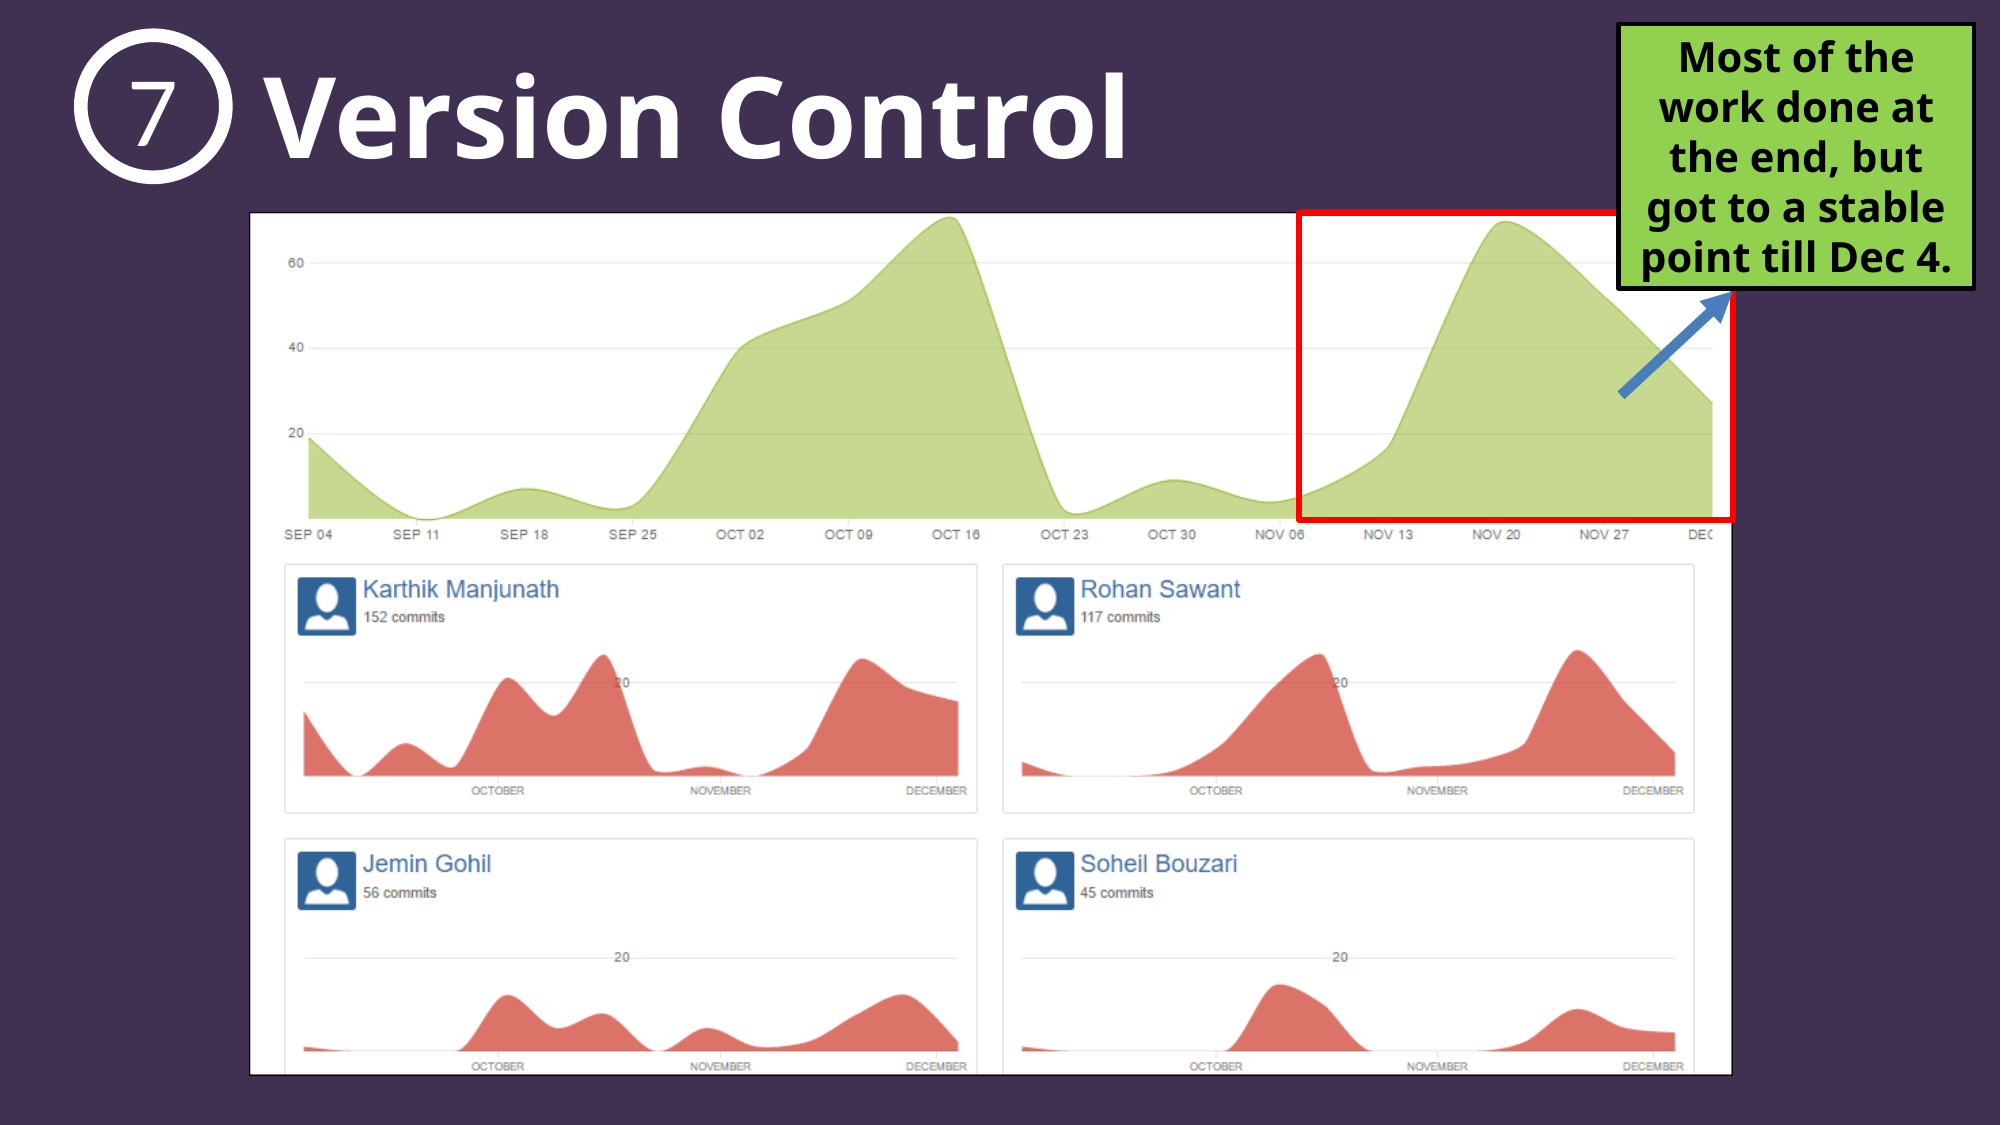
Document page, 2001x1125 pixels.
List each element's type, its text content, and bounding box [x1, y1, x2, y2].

text_box Most of the work done at the end, but got to a stable point till Dec 4. [1618, 23, 1975, 289]
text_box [1620, 290, 1734, 396]
text_box 7 [73, 28, 233, 185]
text_box Version Control [249, 38, 1148, 189]
picture [248, 212, 1734, 1076]
